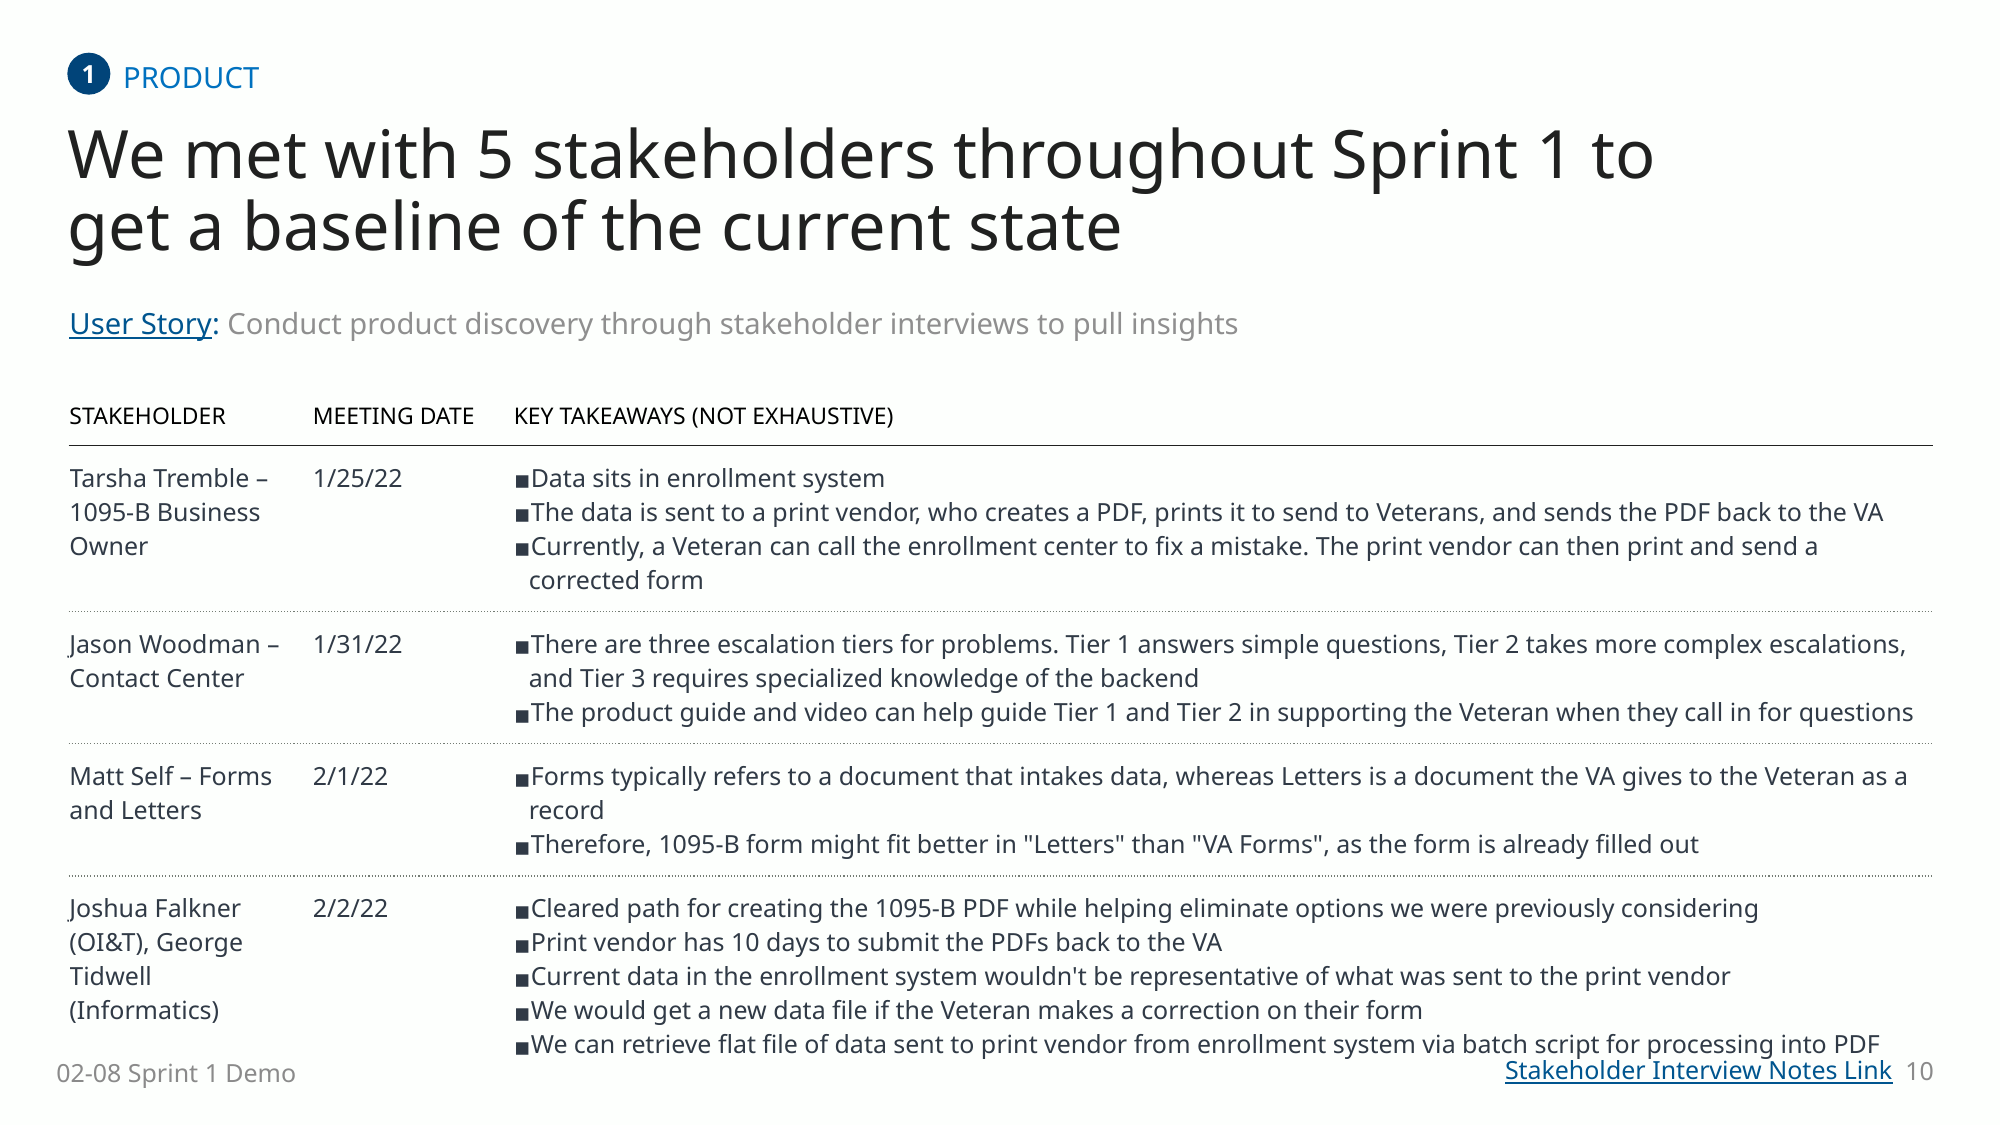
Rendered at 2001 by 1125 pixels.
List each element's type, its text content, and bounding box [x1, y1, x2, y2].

table_cell Cleared path for creating the 1095-B PDF while helping eliminate options we were previously considering Print vendor has 10 days to submit the PDFs back to the VA Current data in the enrollment system wouldn't be representative of what was sent to the print vendor We would get a new data file if the Veteran makes a correction on their form We can retrieve flat file of data sent to print vendor from enrollment system via batch script for processing into PDF [515, 876, 1931, 1075]
table_cell 2/1/22 [314, 744, 513, 876]
table_cell Forms typically refers to a document that intakes data, whereas Letters is a document the VA gives to the Veteran as a record Therefore, 1095-B form might fit better in "Letters" than "VA Forms", as the form is already filled out [515, 744, 1931, 876]
text_box User Story: Conduct product discovery through stakeholder interviews to pull insights [69, 299, 1932, 346]
table_cell 2/2/22 [314, 876, 513, 1075]
table_cell Tarsha Tremble – 1095-B Business Owner [70, 446, 312, 612]
table_cell Matt Self – Forms and Letters [70, 744, 312, 876]
table_cell 1/31/22 [314, 612, 513, 744]
text_box 02-08 Sprint 1 Demo [48, 1042, 319, 1103]
title We met with 5 stakeholders throughout Sprint 1 to get a baseline of the current state [67, 121, 1691, 288]
text_box 10 [1882, 1042, 1949, 1103]
table_cell 1/25/22 [314, 446, 513, 612]
table_header STAKEHOLDER [70, 387, 312, 445]
table_cell There are three escalation tiers for problems. Tier 1 answers simple questions, Tier 2 takes more complex escalations, and Tier 3 requires specialized knowledge of the backend The product guide and video can help guide Tier 1 and Tier 2 in supporting the Veteran when they call in for questions [515, 612, 1931, 744]
text_box Stakeholder Interview Notes Link [1359, 1047, 1908, 1097]
table_cell Data sits in enrollment system The data is sent to a print vendor, who creates a PDF, prints it to send to Veterans, and sends the PDF back to the VA Currently, a Veteran can call the enrollment center to fix a mistake. The print vendor can then print and send a corrected form [515, 446, 1931, 612]
table_header KEY TAKEAWAYS (NOT EXHAUSTIVE) [515, 387, 1931, 445]
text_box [67, 51, 915, 113]
table_cell Jason Woodman – Contact Center [70, 612, 312, 744]
table_cell Joshua Falkner (OI&T), George Tidwell (Informatics) [70, 876, 312, 1042]
table_header MEETING DATE [314, 387, 513, 445]
